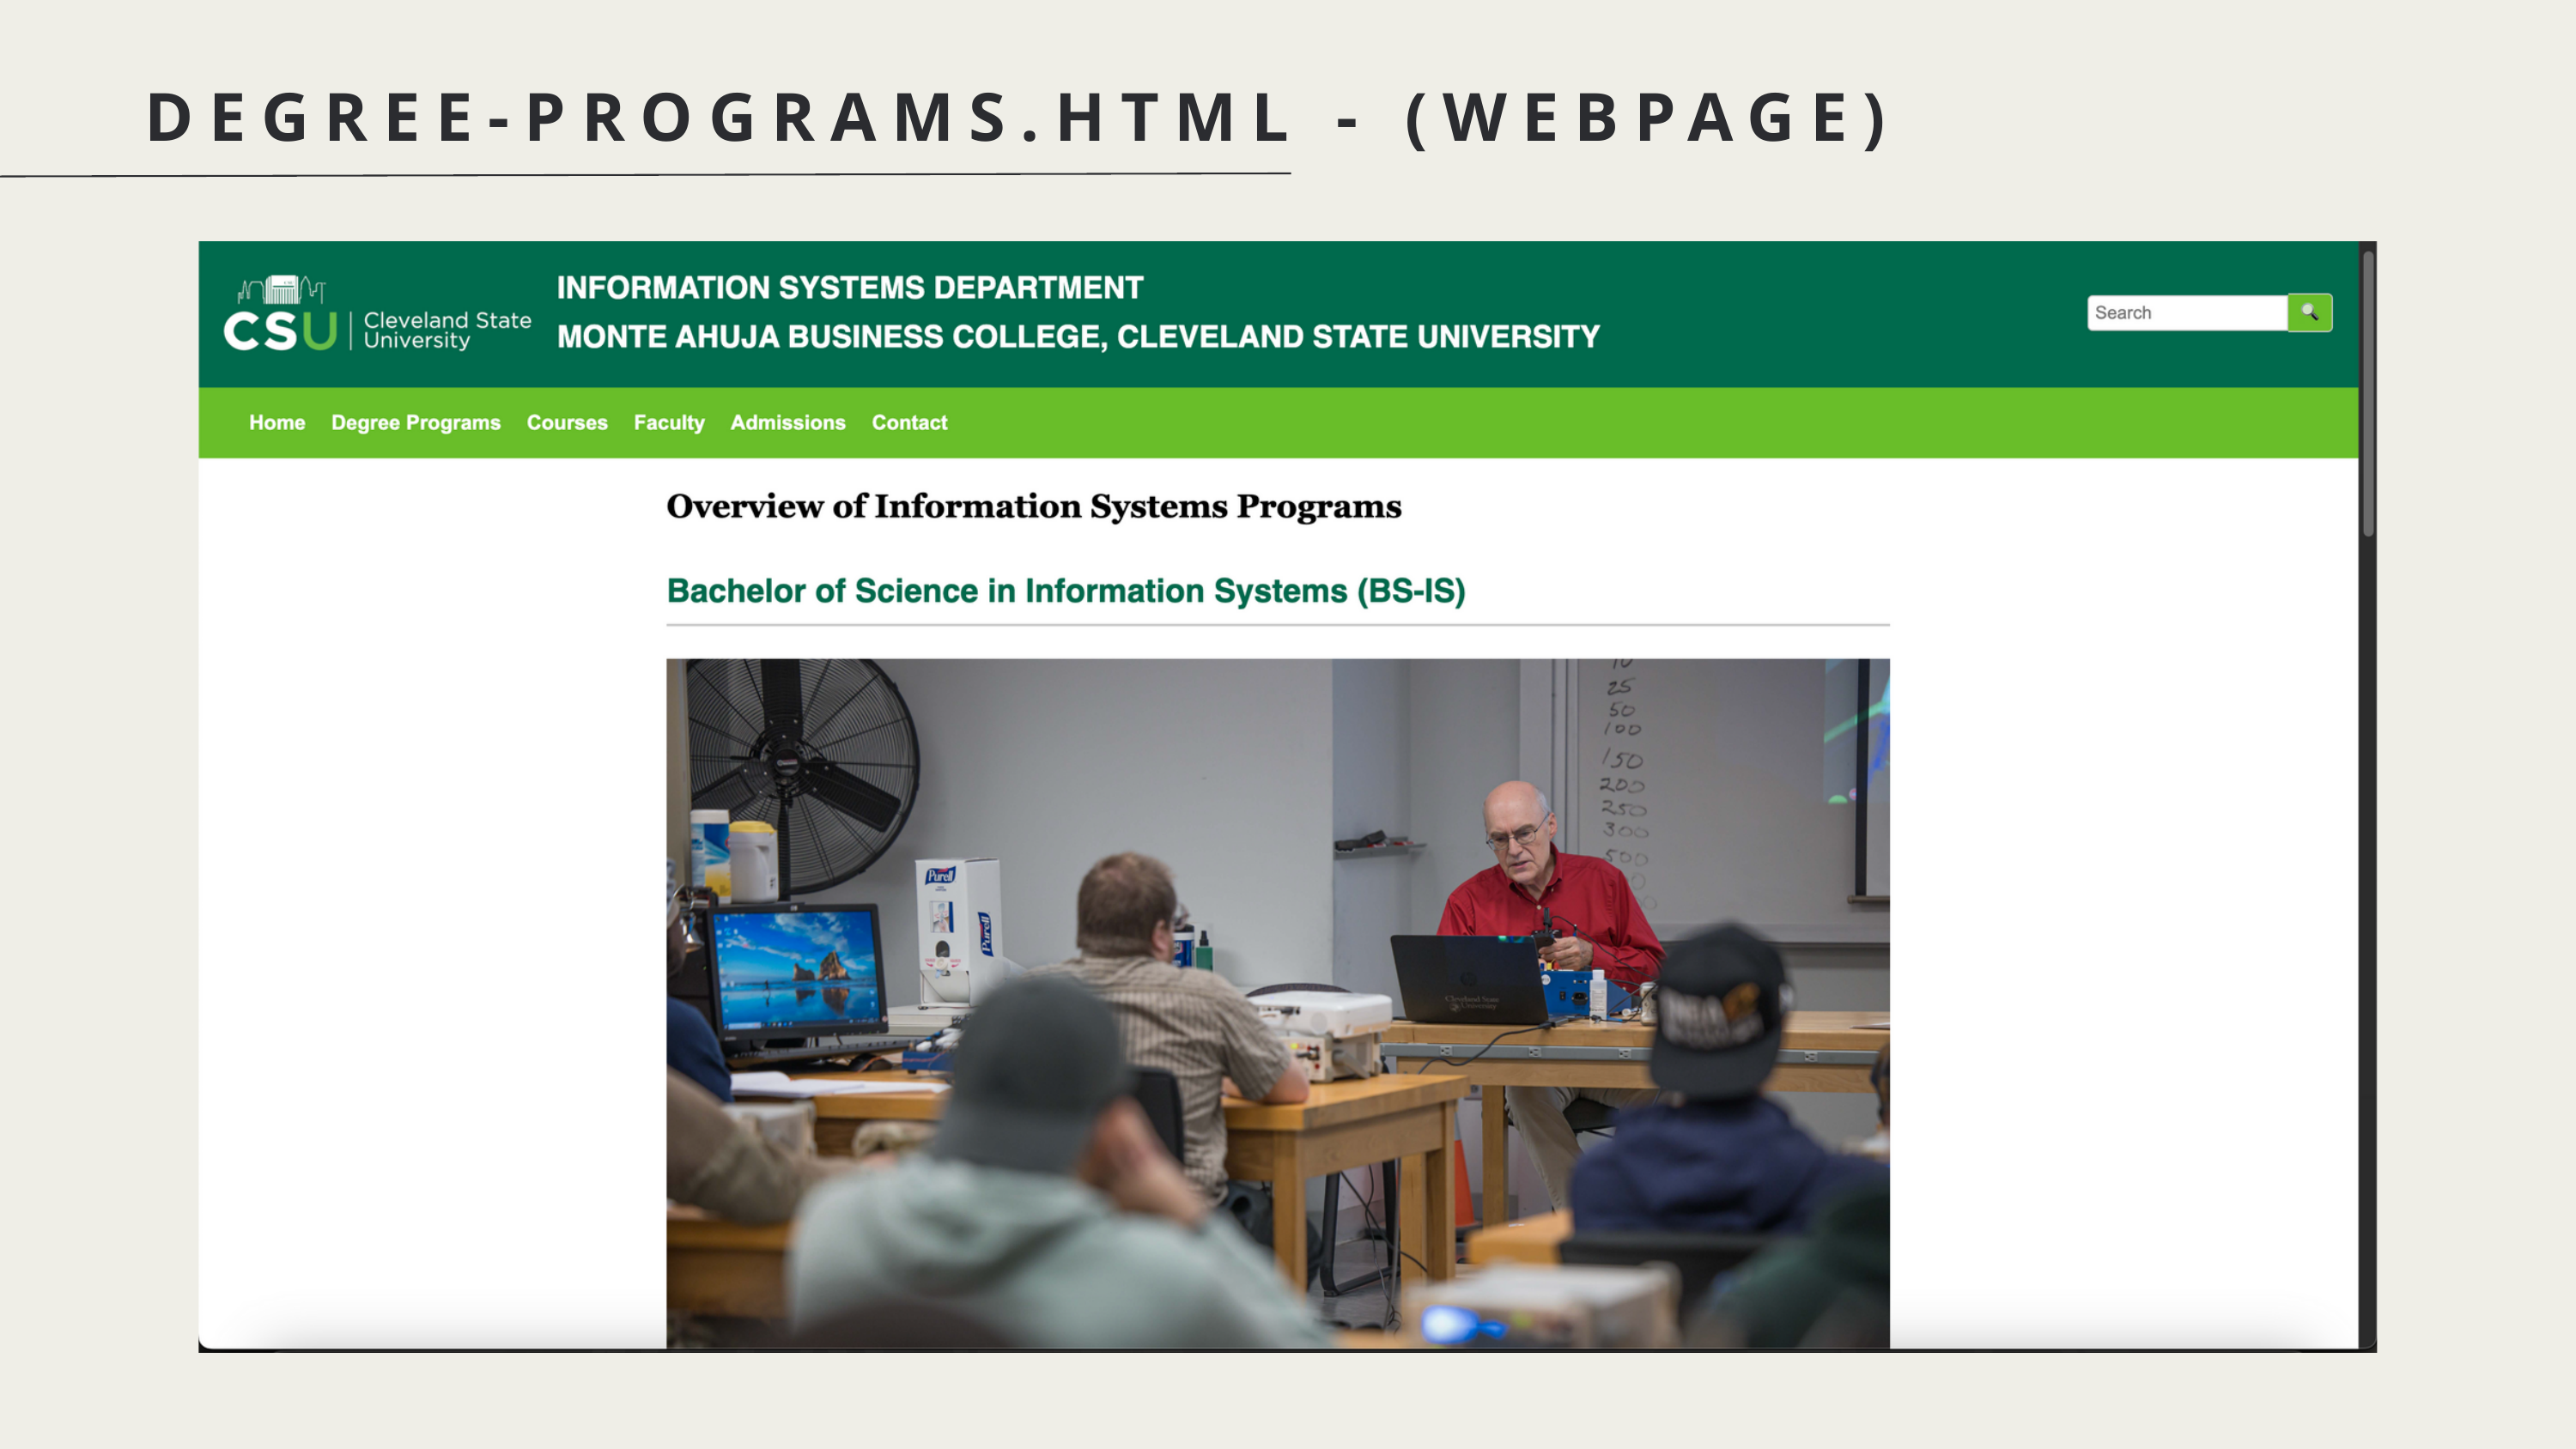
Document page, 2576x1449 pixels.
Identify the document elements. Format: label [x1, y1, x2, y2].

text_box [0, 70, 2432, 180]
text_box [198, 241, 2378, 1353]
